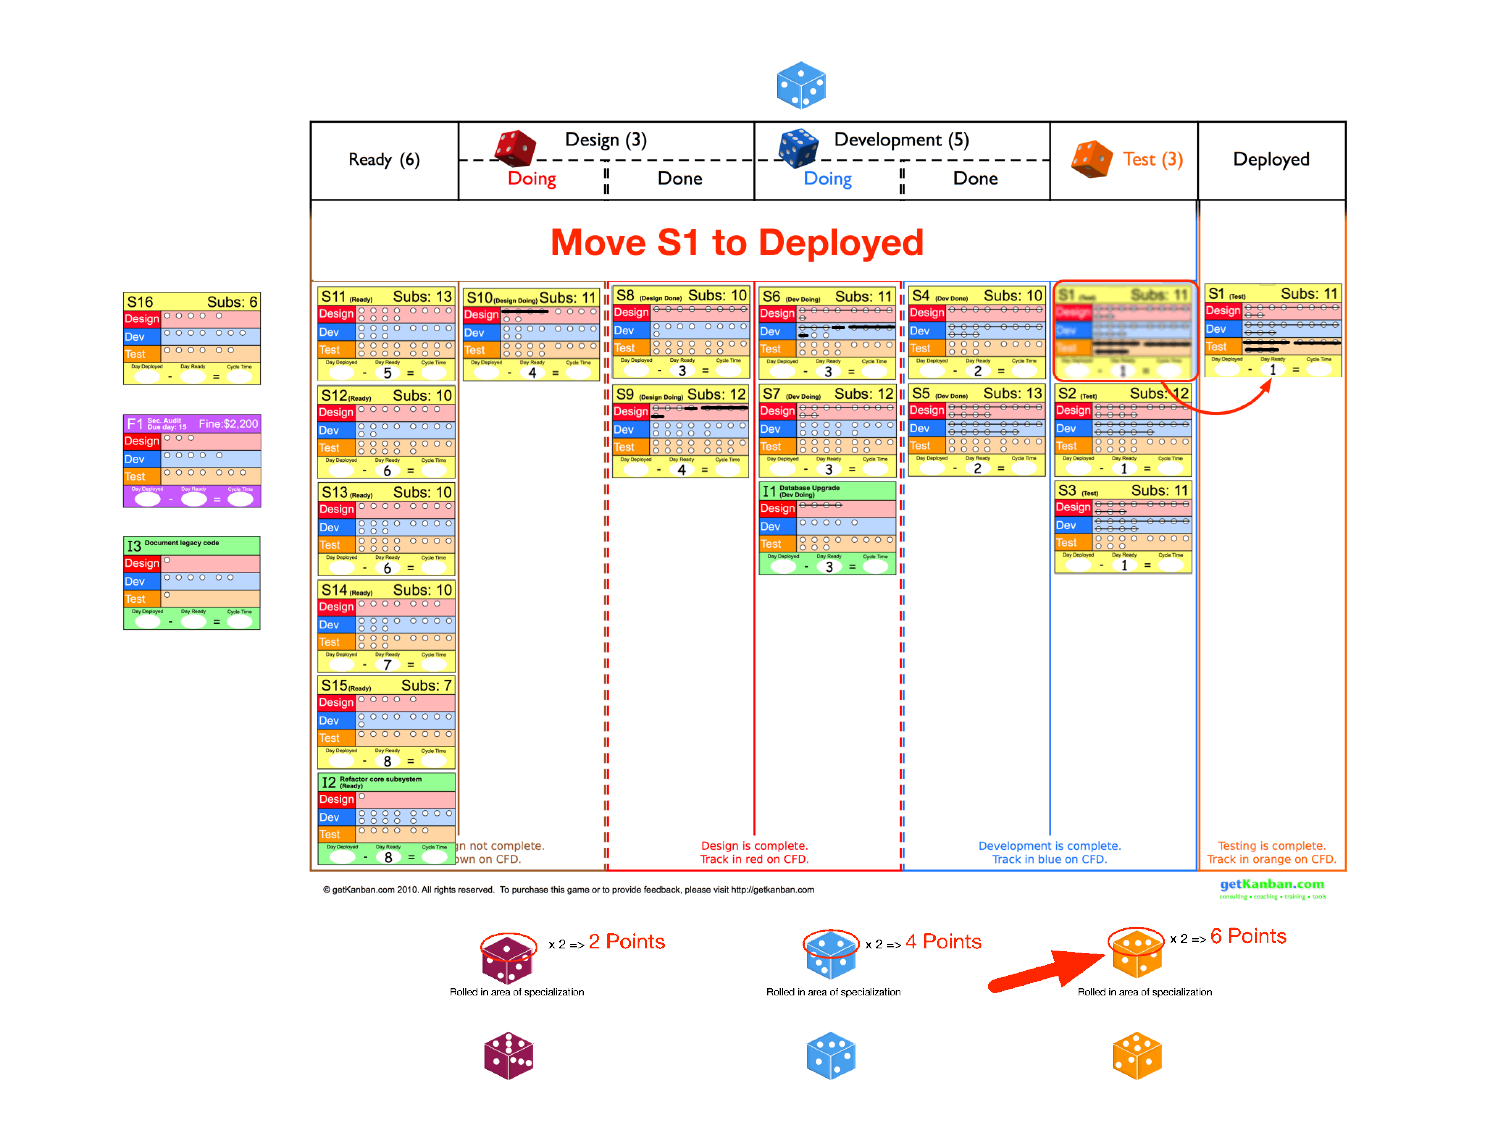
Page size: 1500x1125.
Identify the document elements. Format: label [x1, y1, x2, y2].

list [99, 2, 1406, 1125]
